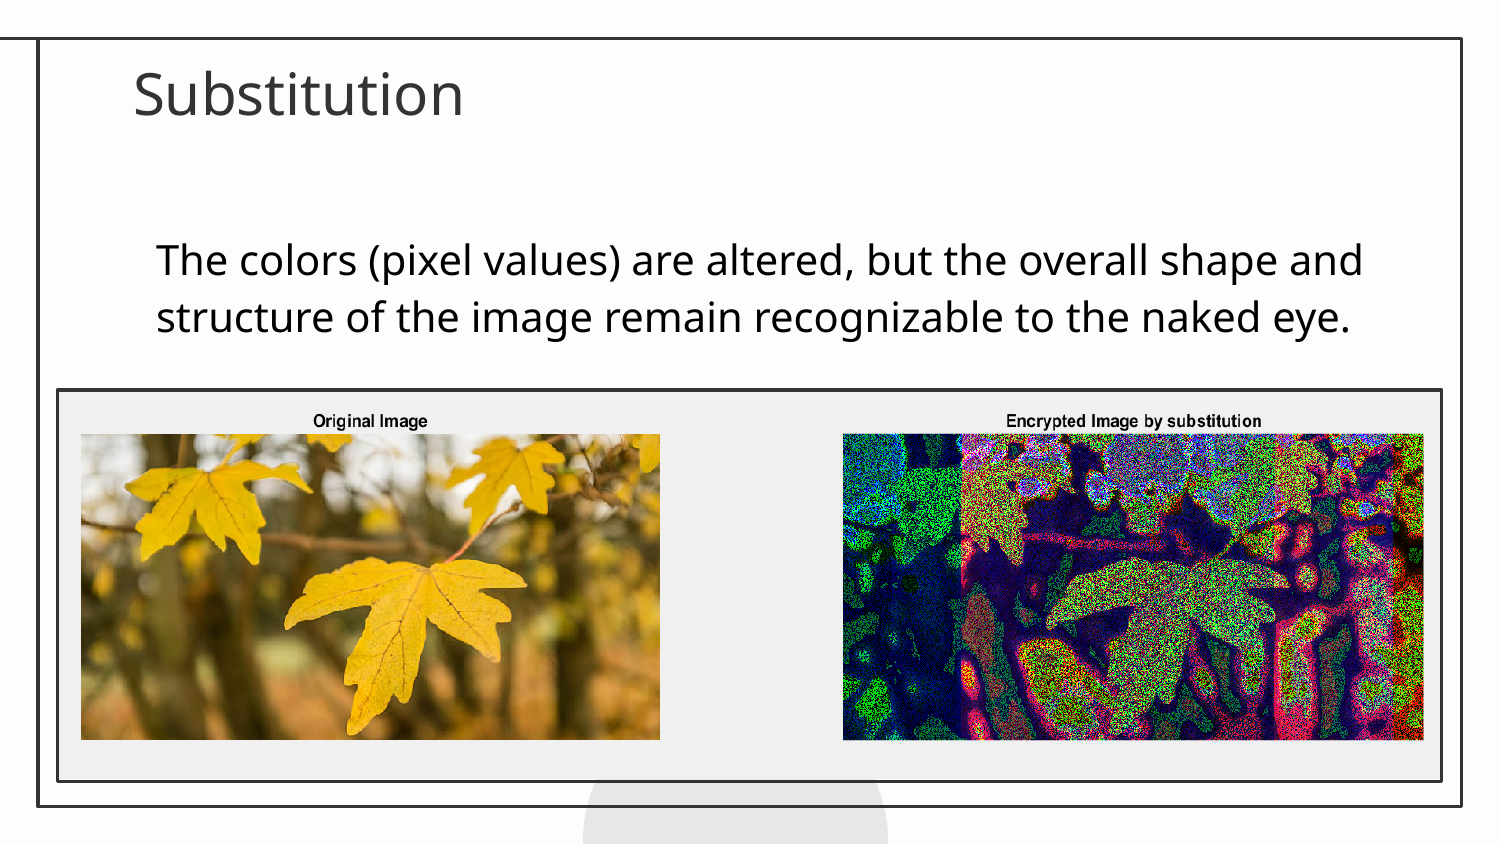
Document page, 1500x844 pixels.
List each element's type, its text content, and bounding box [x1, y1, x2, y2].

title Substitution [118, 42, 1267, 163]
text_box The colors (pixel values) are altered, but the overall shape and structure of the image remain recognizable to the naked eye. [118, 211, 1383, 388]
picture [58, 391, 1441, 781]
